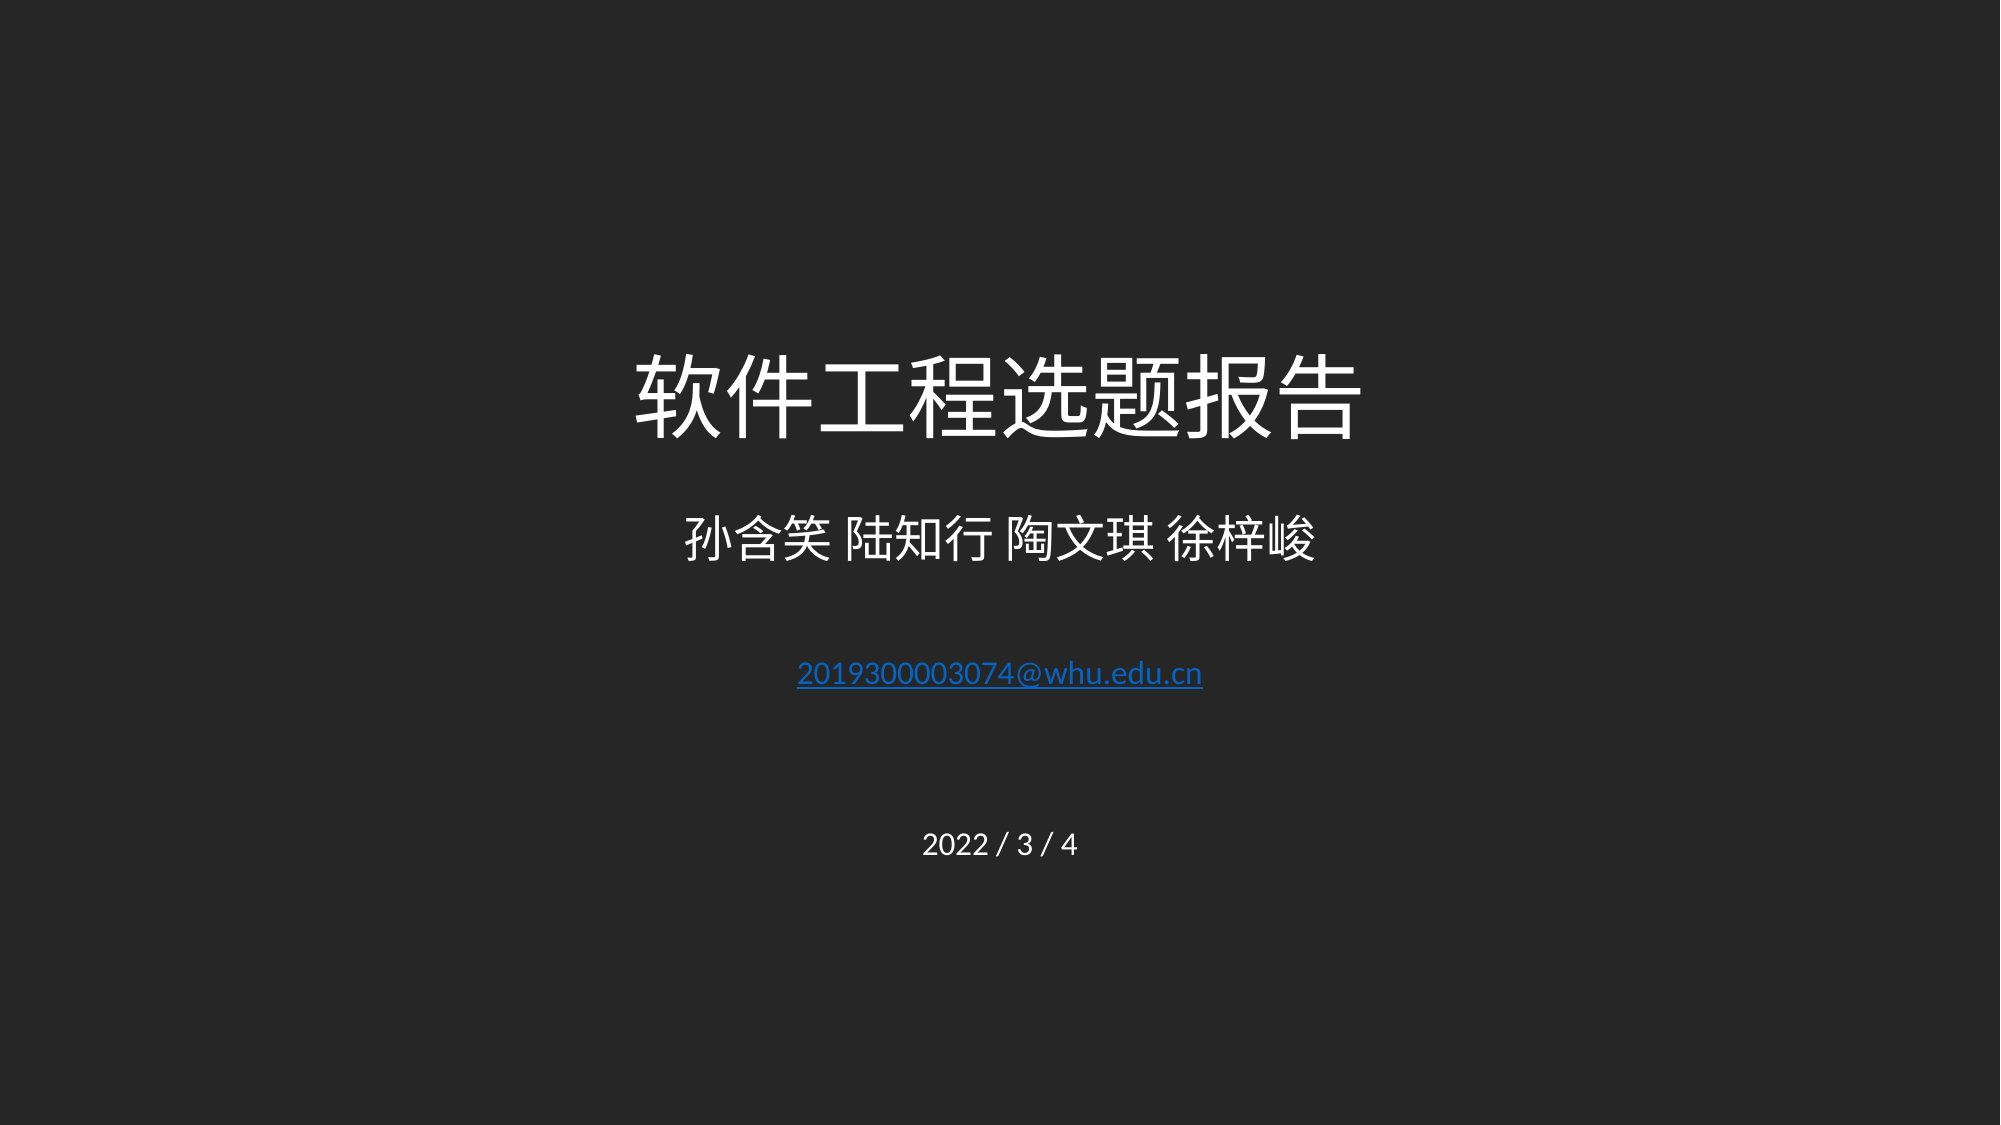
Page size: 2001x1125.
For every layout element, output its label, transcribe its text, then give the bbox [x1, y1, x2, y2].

title 软件工程选题报告 孙含笑 陆知行 陶文琪 徐梓峻 [249, 184, 1750, 576]
subtitle 2019300003074@whu.edu.cn 2022 / 3 / 4 [249, 648, 1750, 921]
